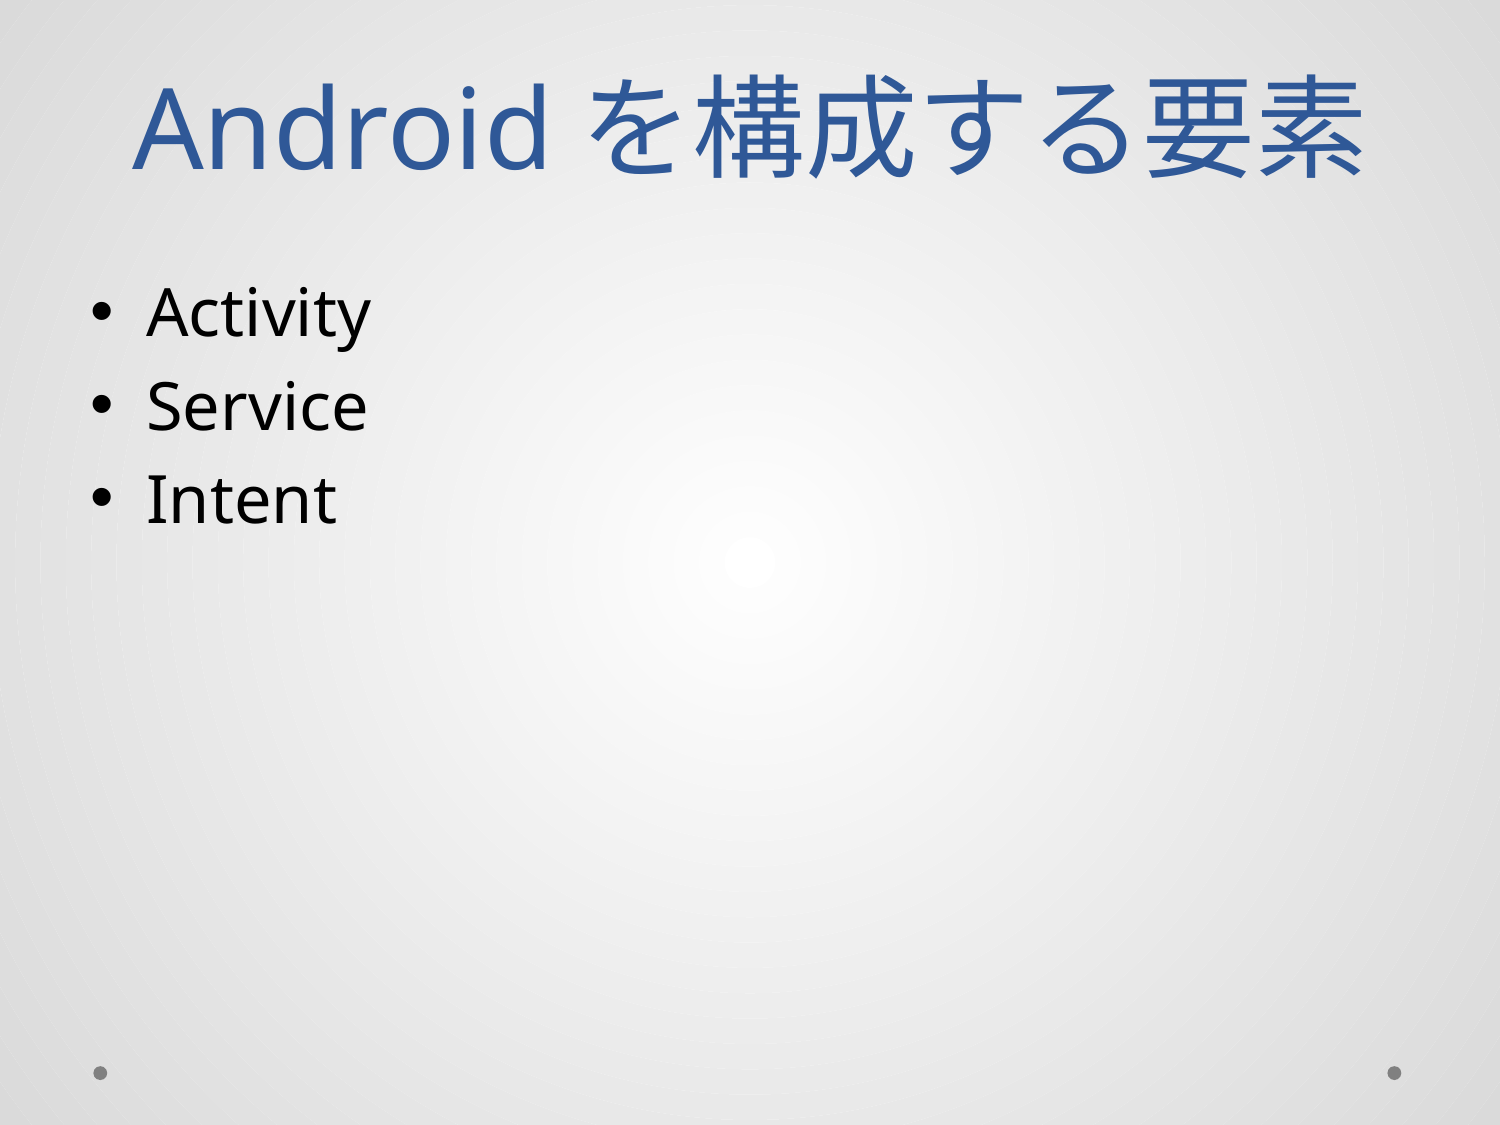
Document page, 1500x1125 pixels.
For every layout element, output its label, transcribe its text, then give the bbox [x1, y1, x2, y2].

list Activity Service Intent [75, 262, 1425, 1005]
title Androidを構成する要素 [75, 0, 1425, 262]
